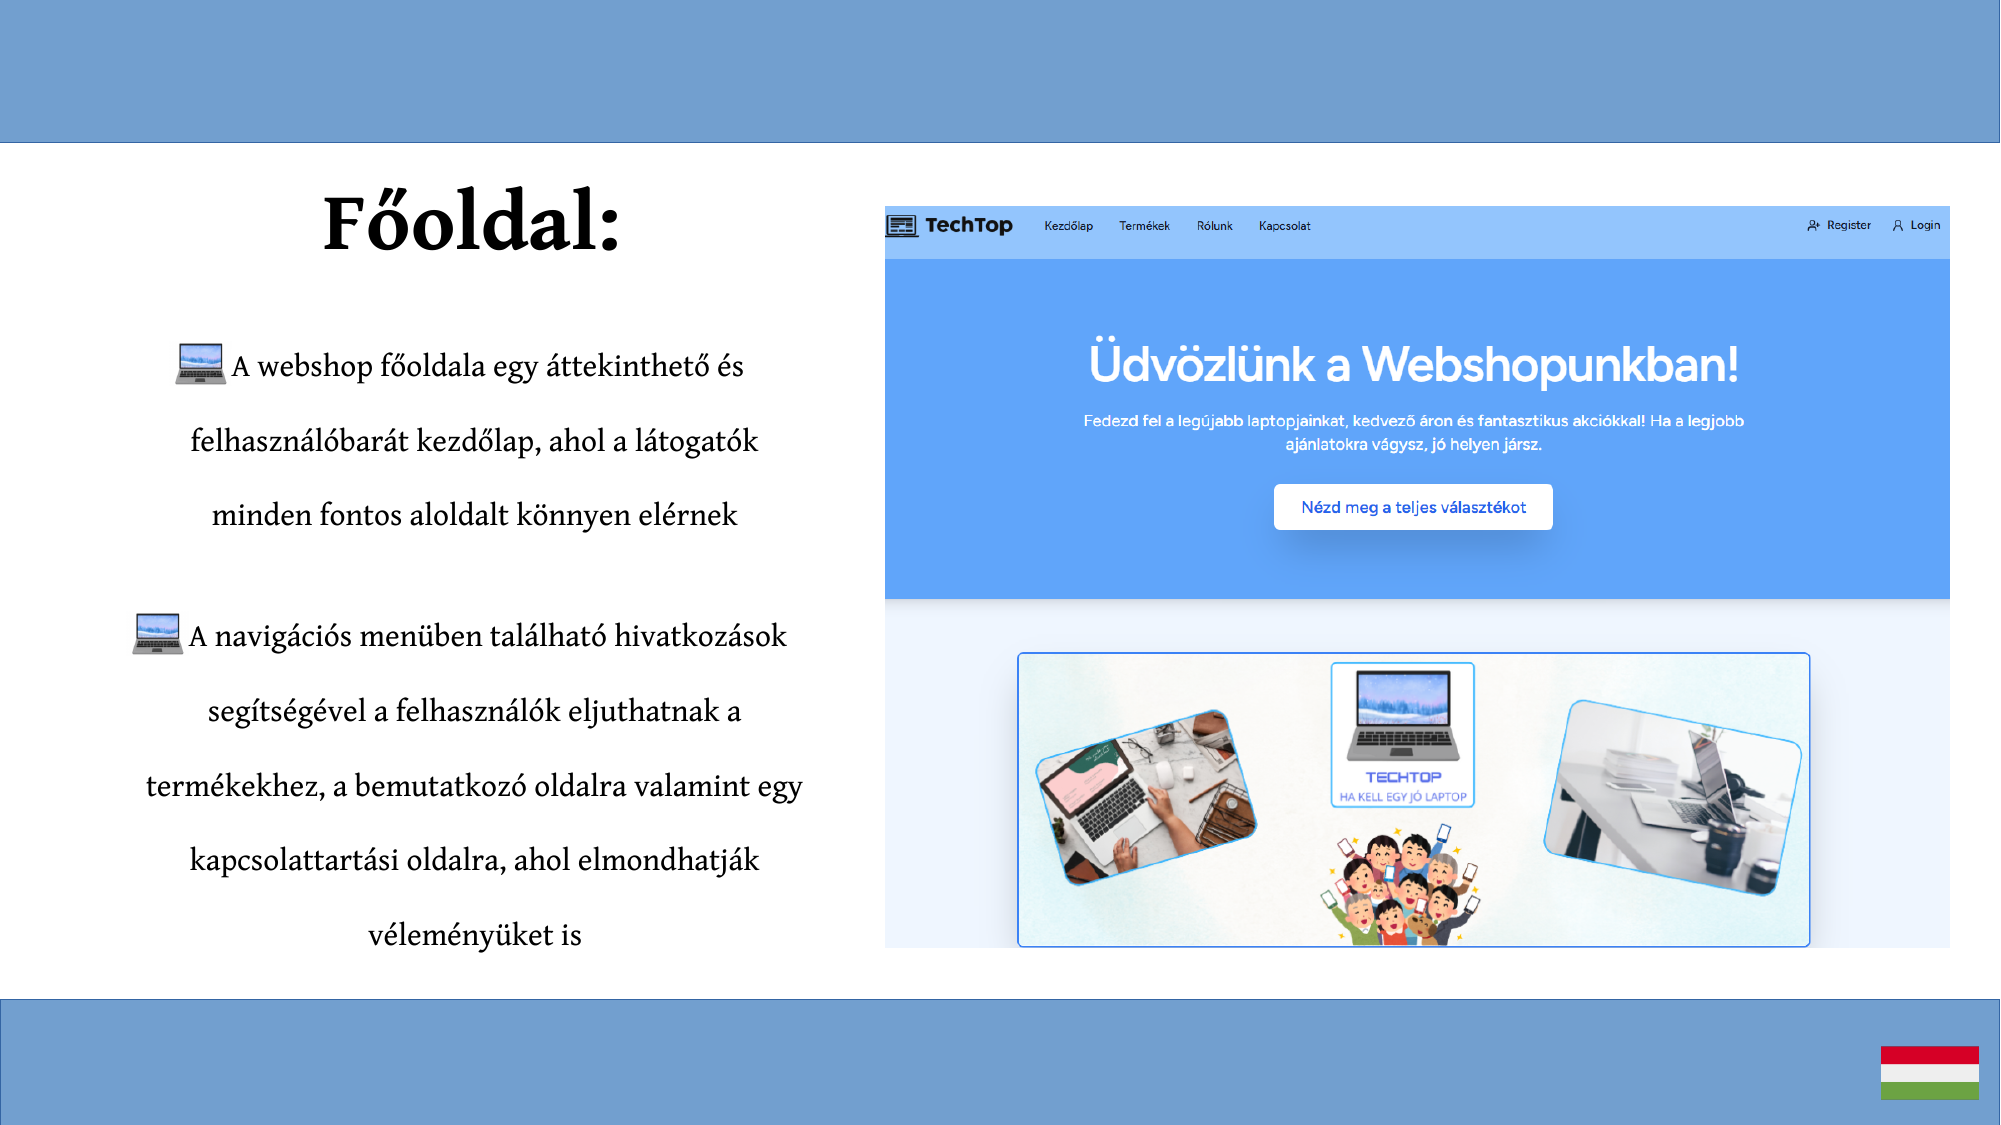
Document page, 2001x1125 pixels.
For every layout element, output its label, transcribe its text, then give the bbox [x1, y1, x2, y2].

picture [1881, 1033, 1979, 1113]
picture [169, 341, 232, 386]
picture [126, 611, 189, 656]
text_box A webshop főoldala egy áttekinthető és felhasználóbarát kezdőlap, ahol a látogatók minden fontos aloldalt könnyen elérnek A navigációs menüben található hivatkozások segítségével a felhasználók eljuthatnak a termékekhez, a bemutatkozó oldalra valamint egy kapcsolattartási oldalra, ahol elmondhatják véleményüket is [88, 300, 827, 1004]
picture [885, 206, 1950, 948]
text_box Főoldal: [0, 59, 945, 267]
